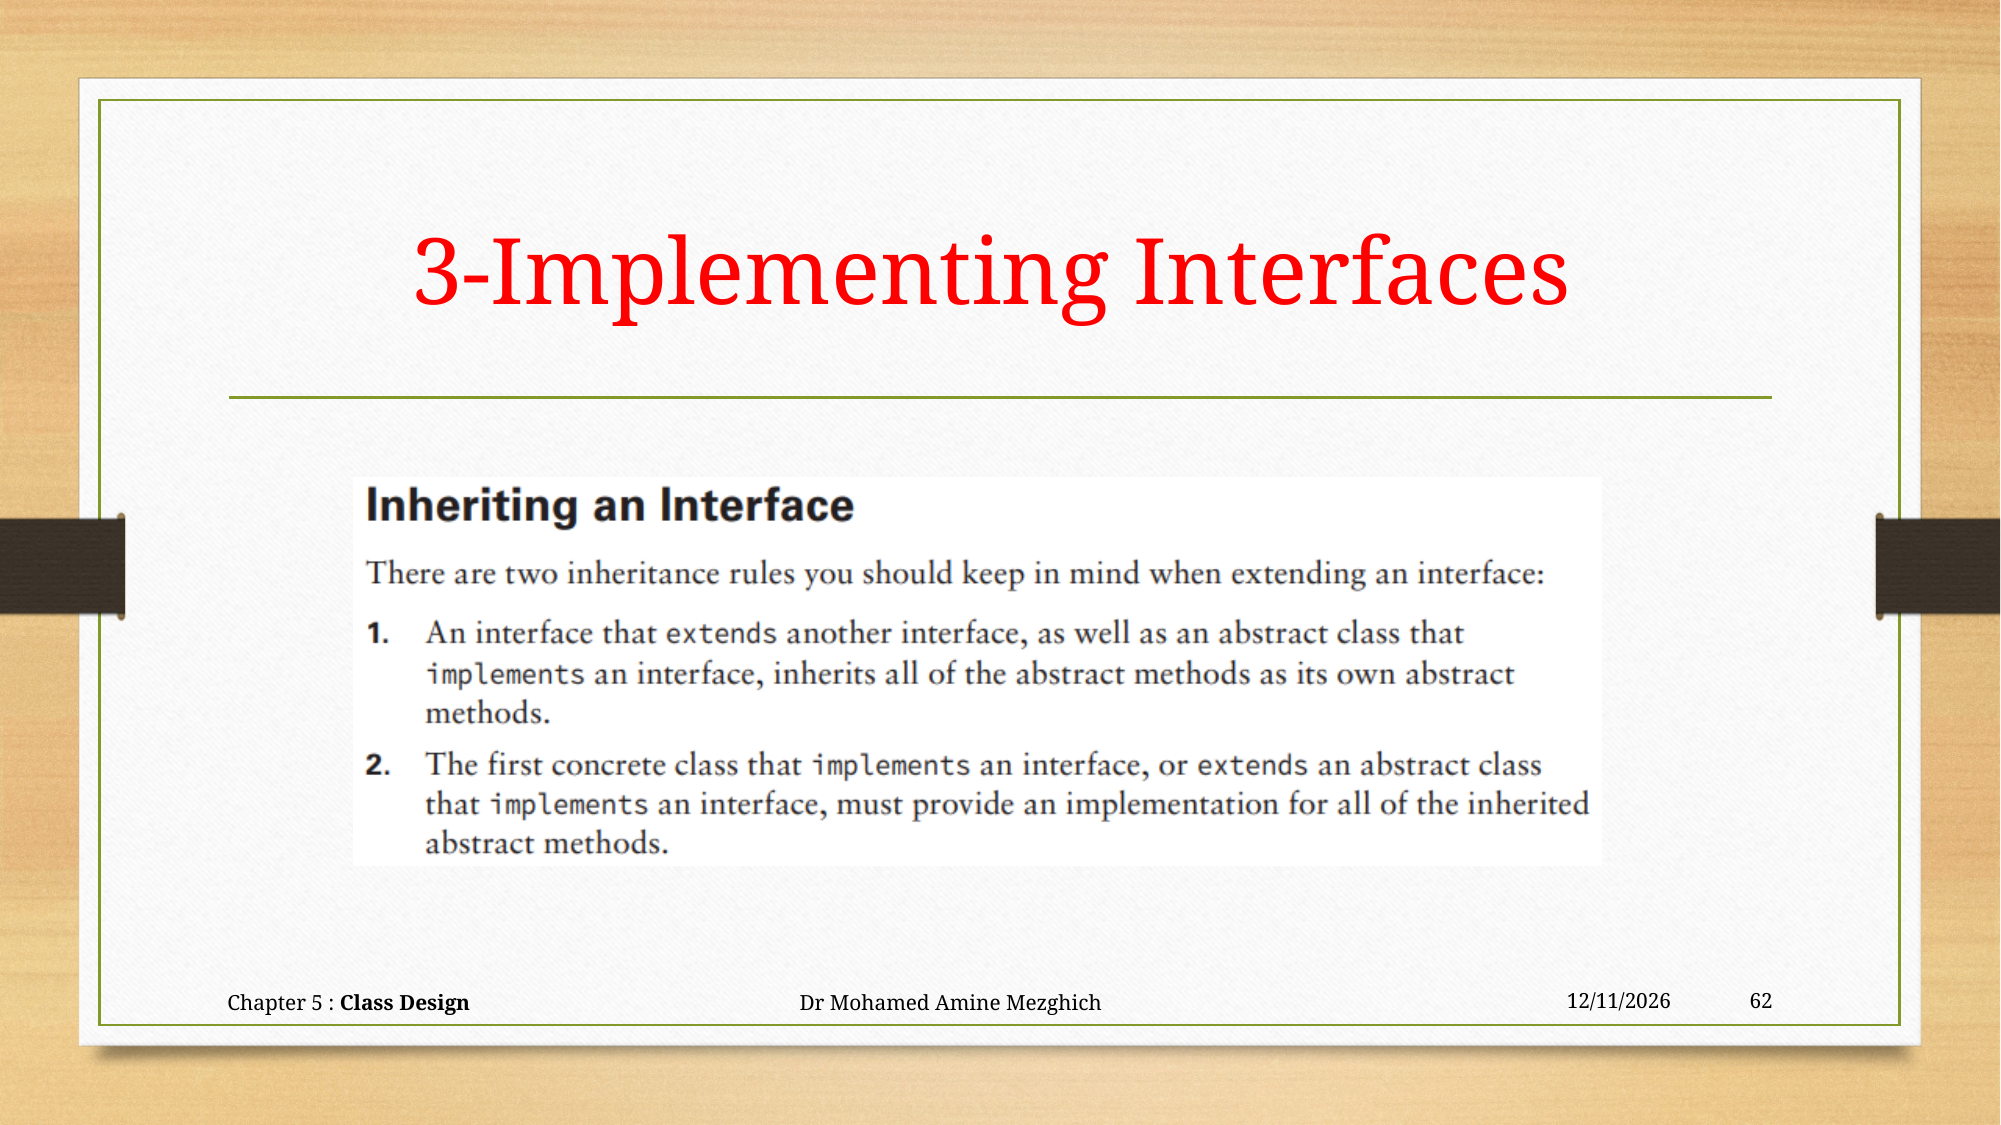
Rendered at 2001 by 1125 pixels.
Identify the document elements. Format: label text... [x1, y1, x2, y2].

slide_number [1423, 979, 1686, 1025]
title 3-Implementing Interfaces [189, 161, 1819, 375]
picture [0, 0, 2001, 1125]
footer Chapter 5 : Class Design Dr Mohamed Amine Mezghich [212, 979, 1411, 1025]
slide_number 62 [1698, 979, 1788, 1025]
